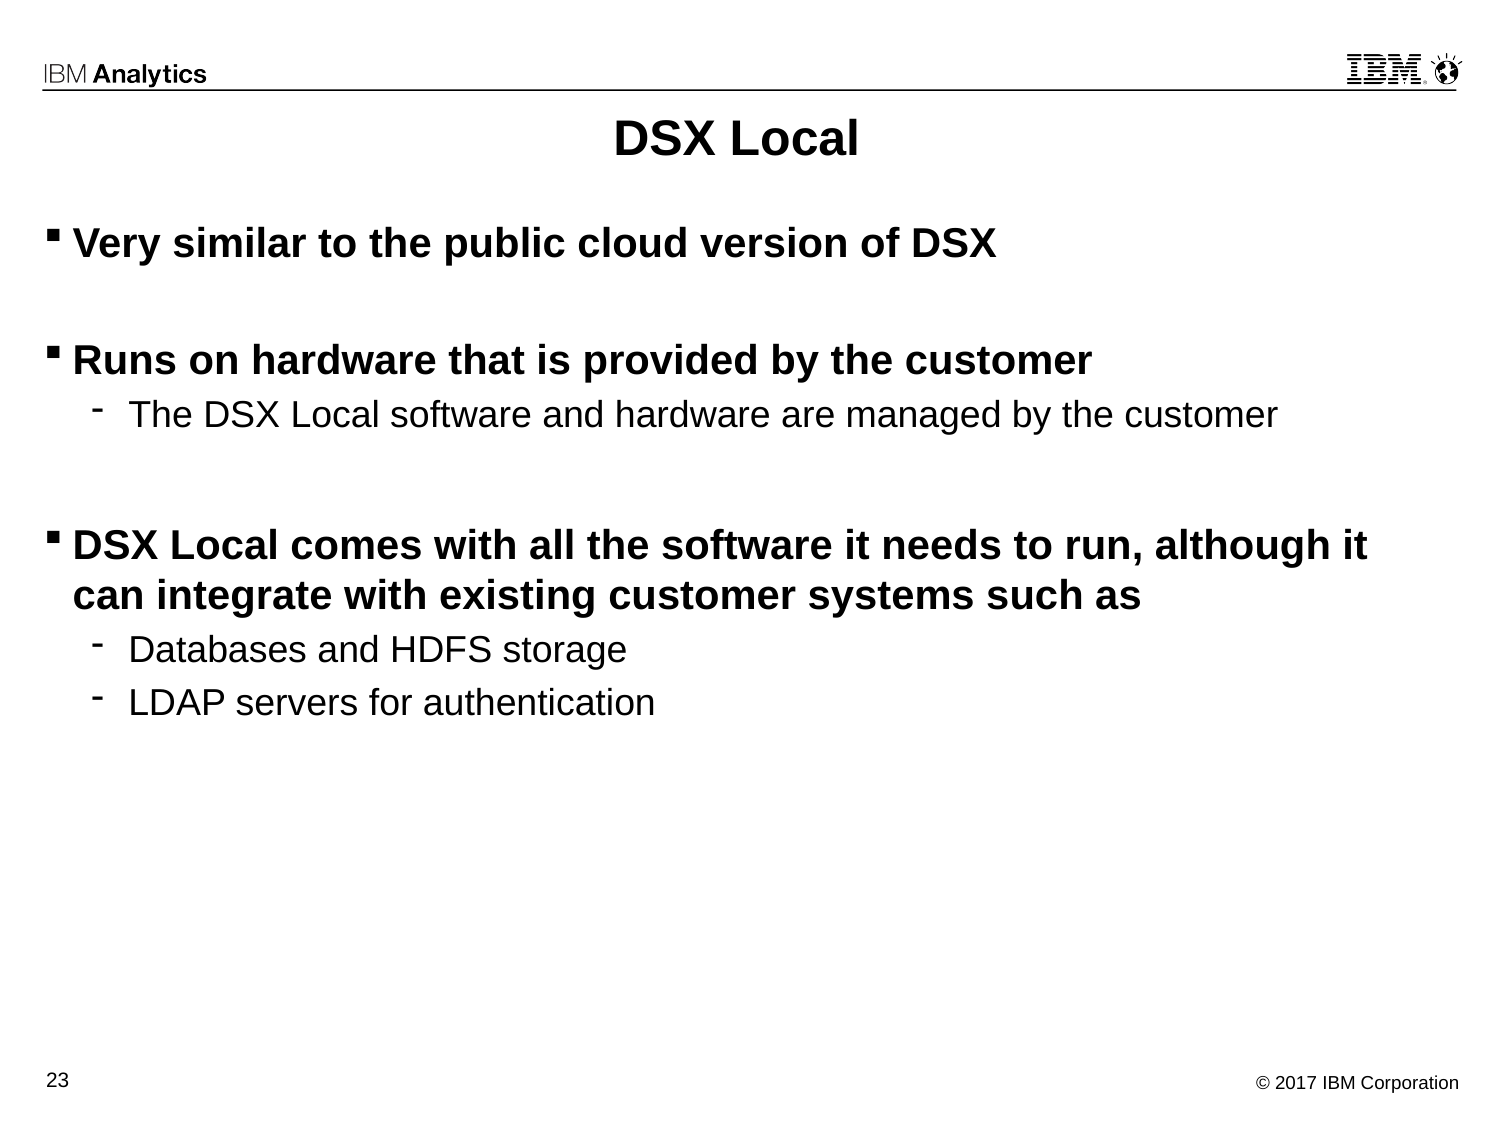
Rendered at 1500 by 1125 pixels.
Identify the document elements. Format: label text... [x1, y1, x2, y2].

picture [26, 46, 225, 102]
picture [1336, 42, 1471, 94]
list Very similar to the public cloud version of DSX Runs on hardware that is provided by the customer The DSX Local software and hardware are managed by the customer DSX Local comes with all the software it needs to run, although it can integrate with existing customer systems such as Databases and HDFS storage LDAP servers for authentication [43, 208, 1446, 1045]
title DSX Local [43, 97, 1446, 180]
